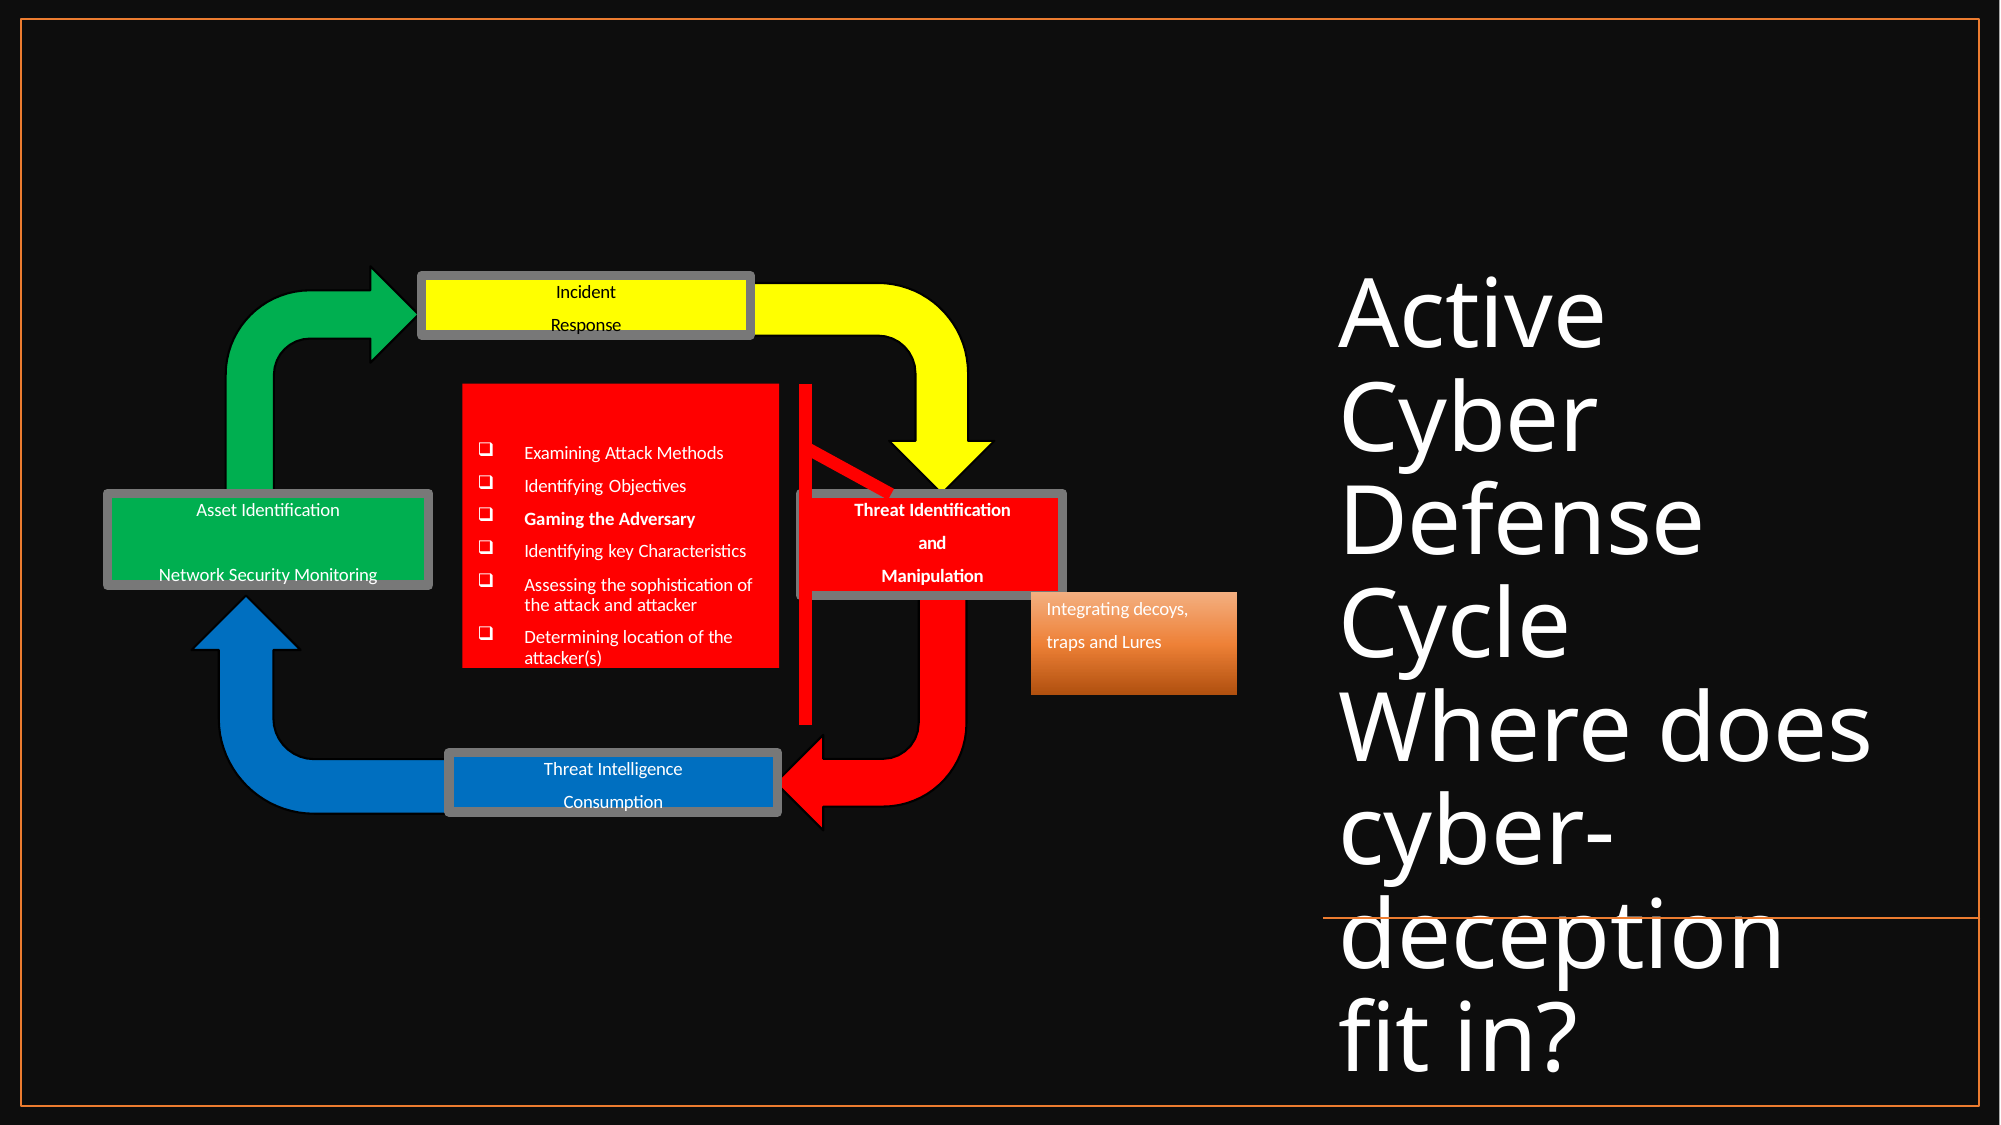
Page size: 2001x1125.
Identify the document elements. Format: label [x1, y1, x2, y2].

text_box [799, 383, 1237, 726]
text_box [0, 0, 2000, 1125]
text_box [19, 17, 1982, 1108]
